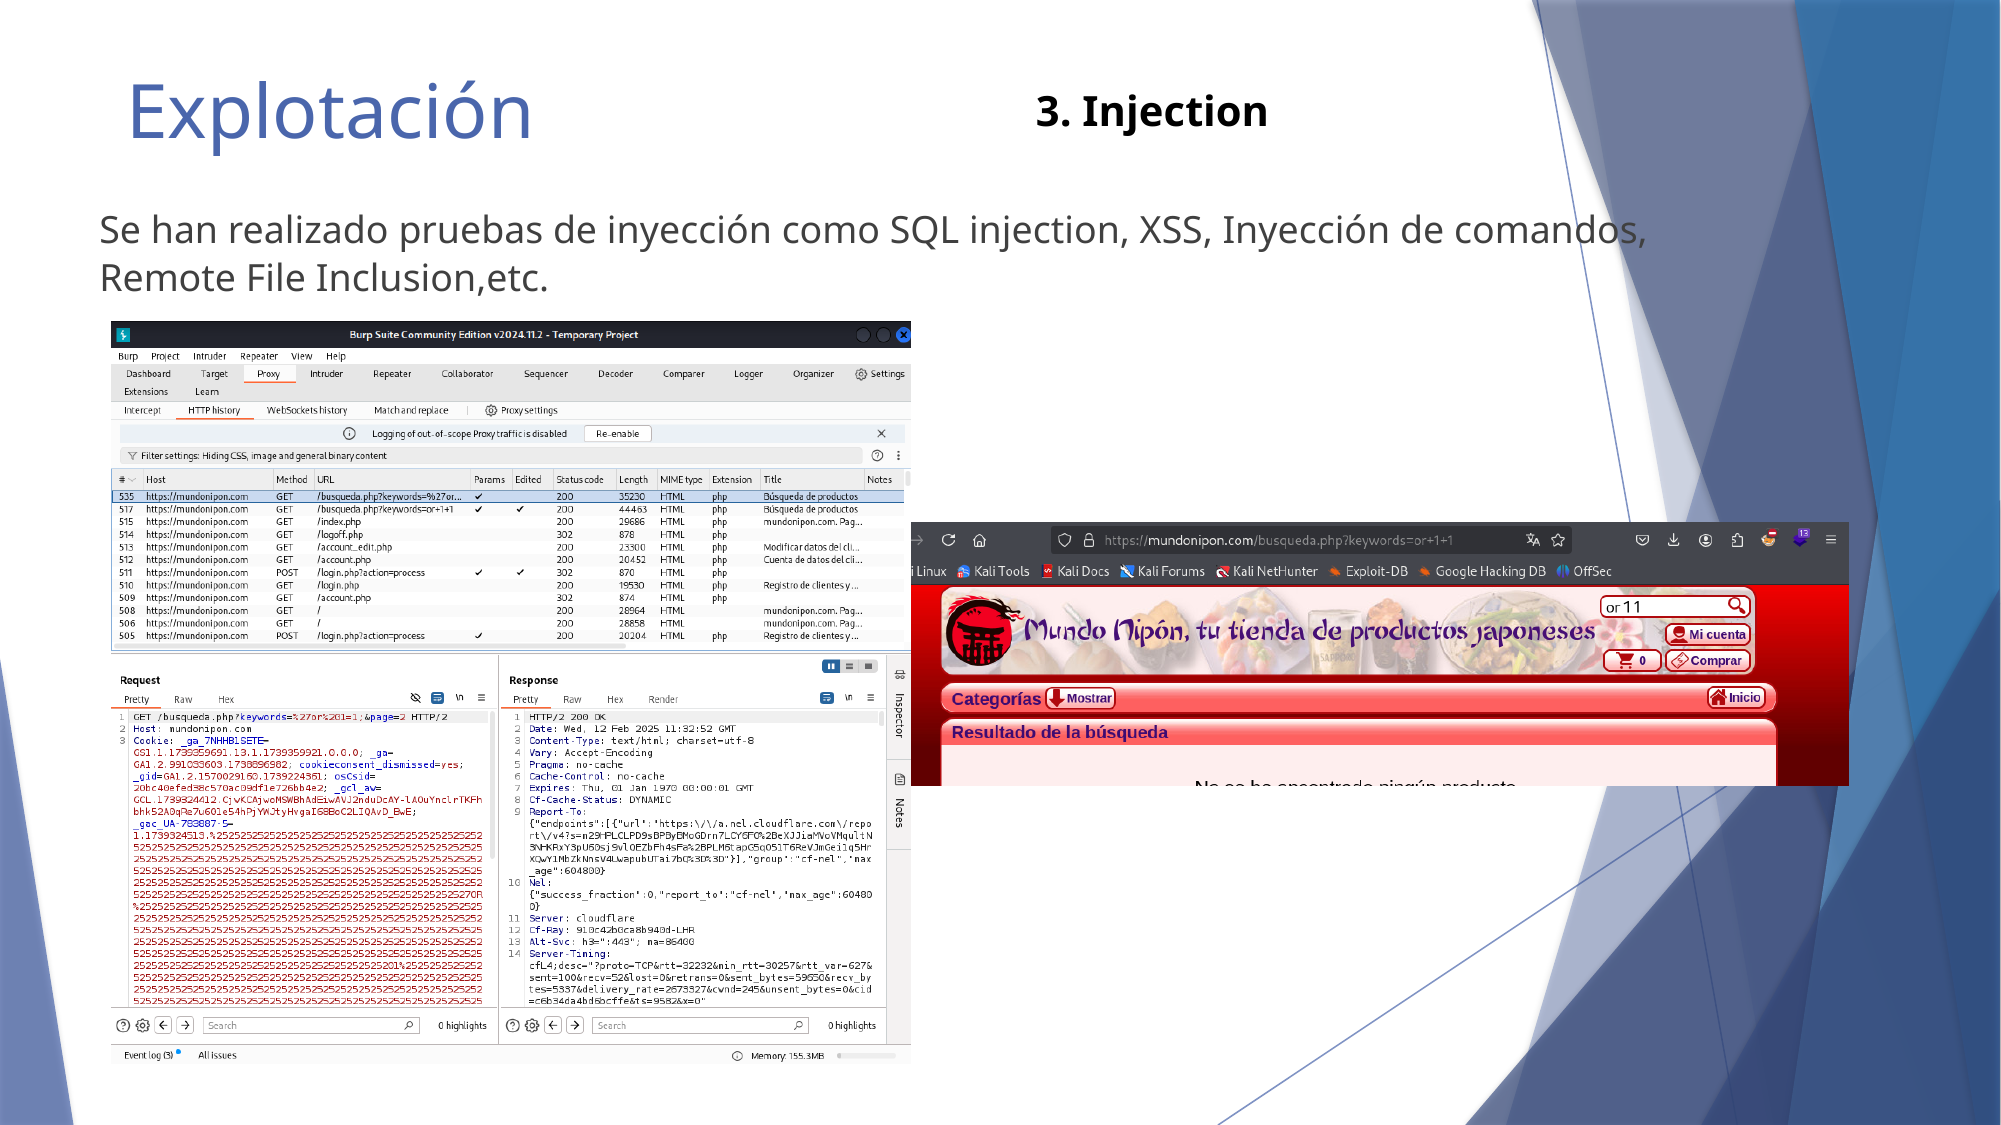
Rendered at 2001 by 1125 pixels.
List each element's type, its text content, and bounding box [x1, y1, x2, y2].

title Explotación [111, 56, 1522, 195]
picture [110, 321, 1849, 1065]
text_box 3. Injection [1021, 77, 2000, 143]
list Se han realizado pruebas de inyección como SQL injection, XSS, Inyección de comandos, Remote File Inclusion,etc. [84, 195, 1670, 309]
